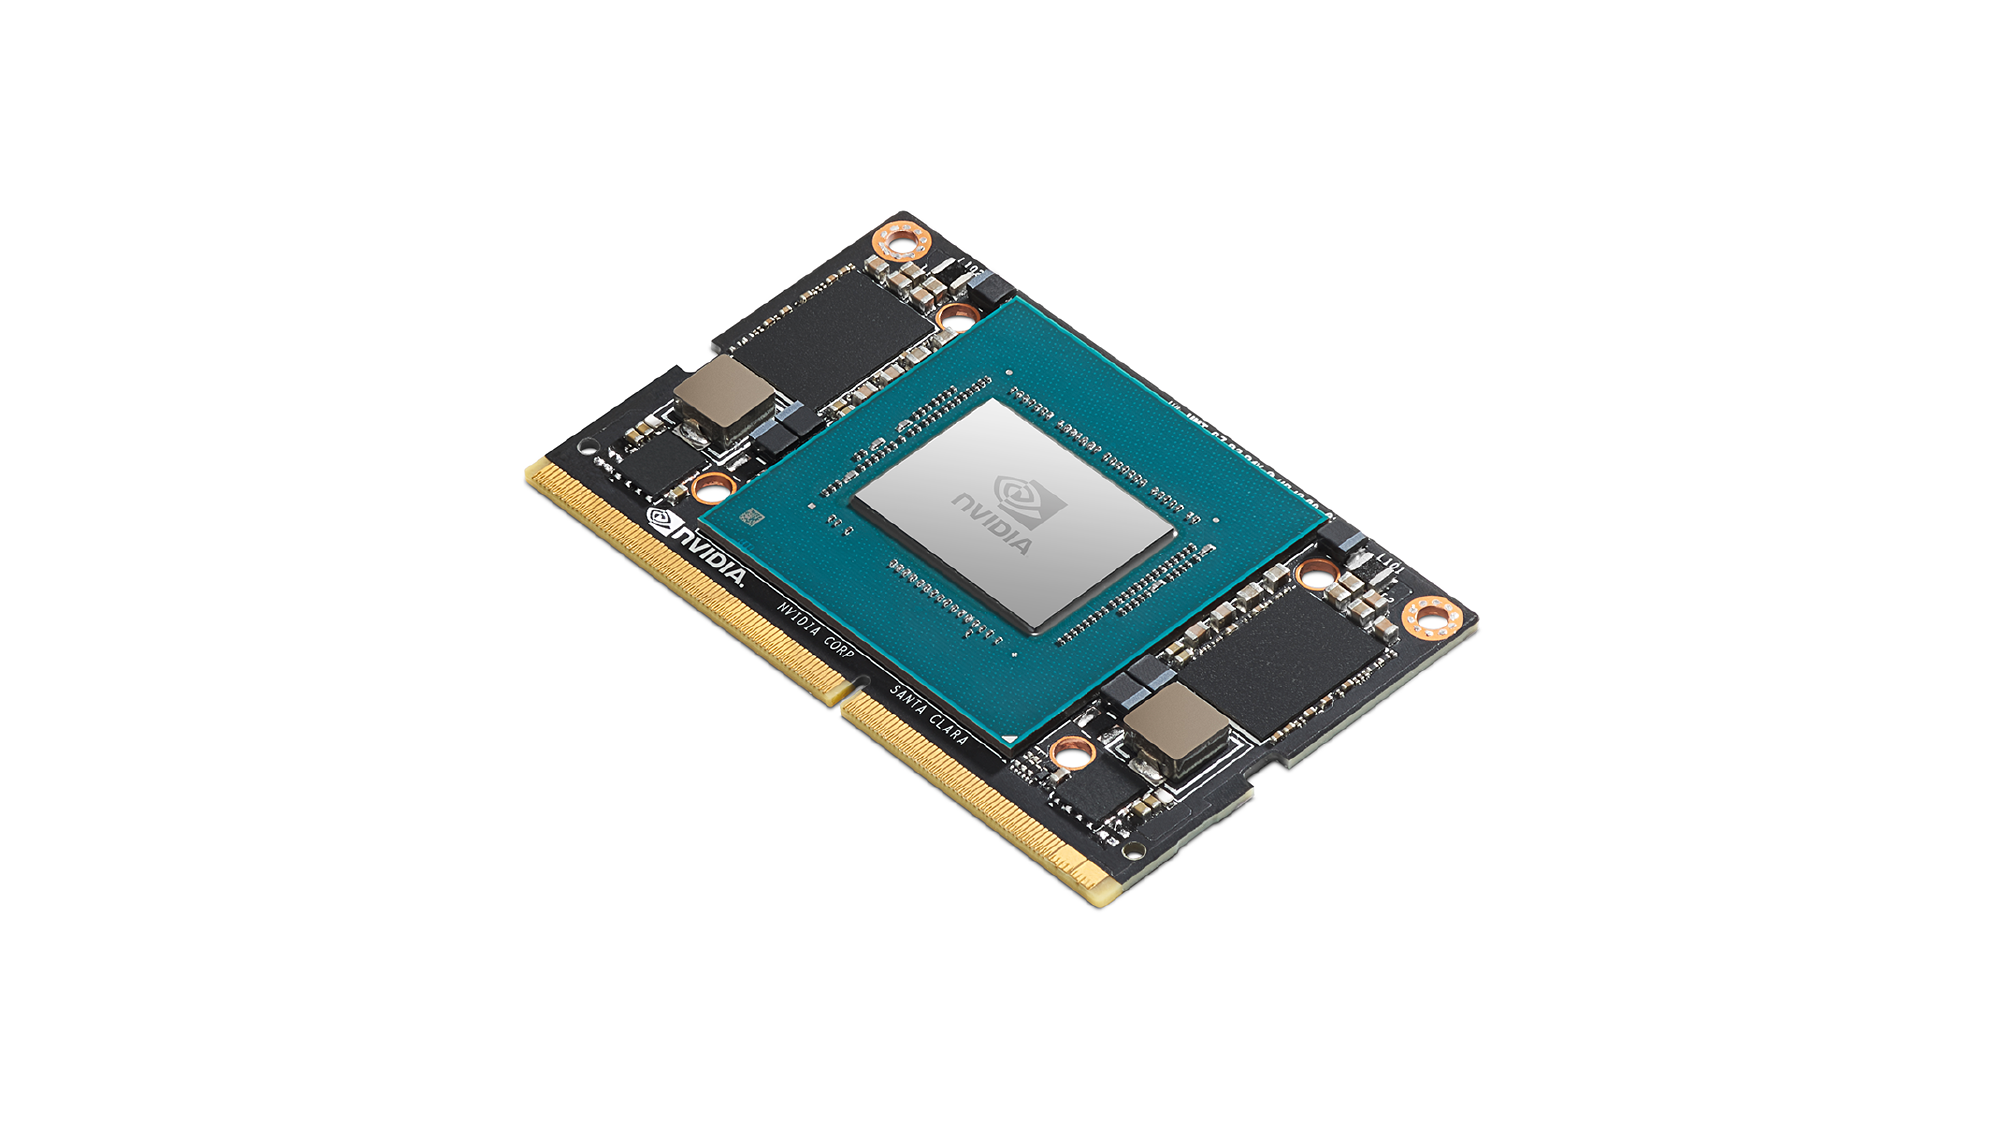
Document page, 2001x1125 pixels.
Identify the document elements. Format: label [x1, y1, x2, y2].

picture [509, 208, 1491, 917]
